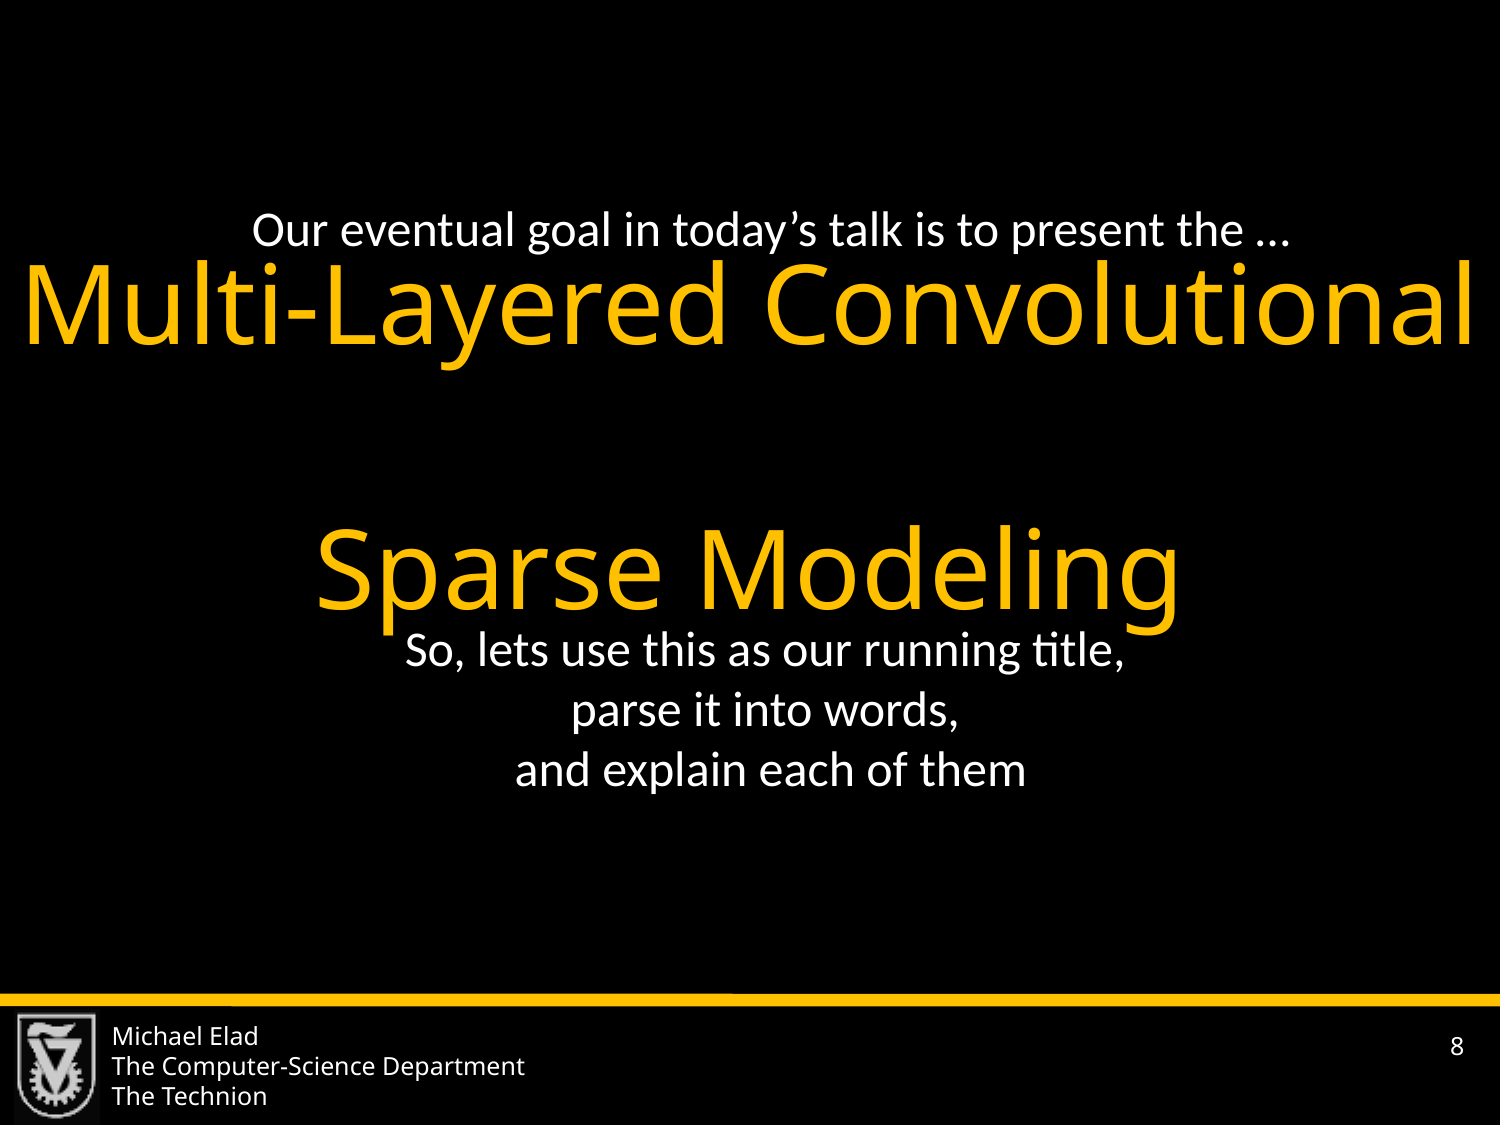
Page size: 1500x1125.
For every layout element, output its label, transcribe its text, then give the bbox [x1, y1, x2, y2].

text_box Multi-Layered Convolutional Sparse Modeling [0, 19, 1500, 979]
picture [14, 1009, 100, 1125]
slide_number 8 [1166, 1023, 1480, 1099]
footer Michael Elad The Computer-Science Department The Technion [96, 1012, 771, 1125]
text_box Our eventual goal in today’s talk is to present the … So, lets use this as our running title, parse it into words, and explain each of them [236, 188, 1306, 804]
